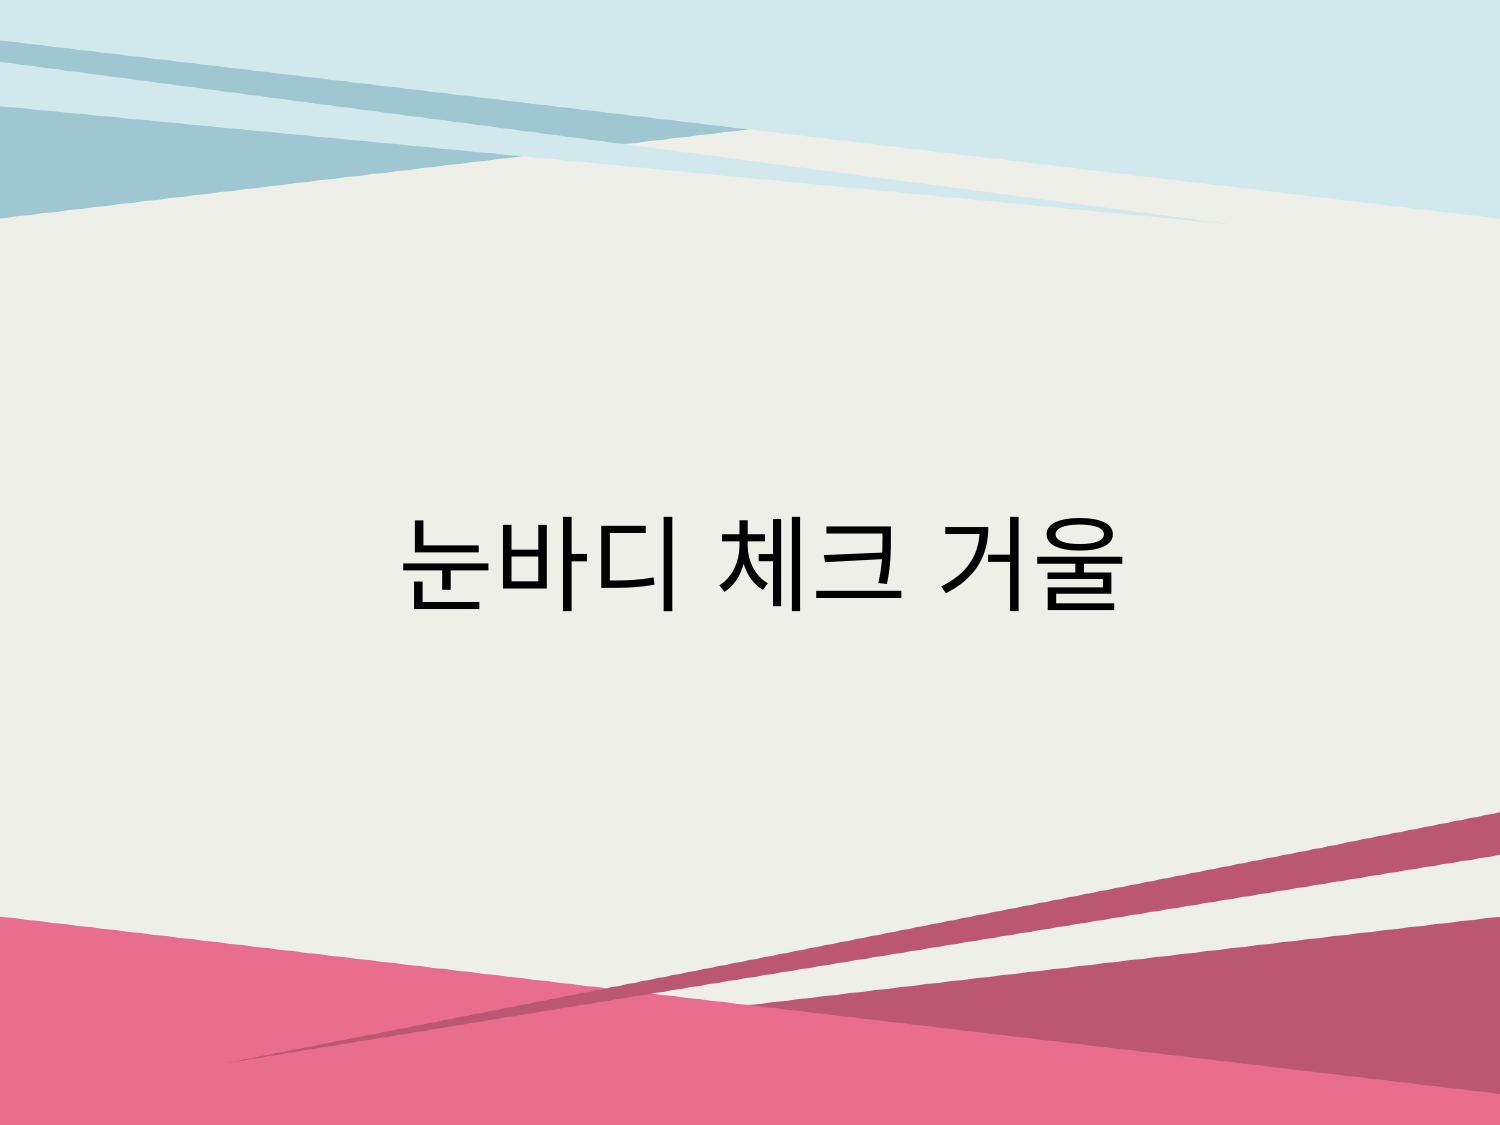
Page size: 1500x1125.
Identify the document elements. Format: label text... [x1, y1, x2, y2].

picture [0, 0, 1500, 1125]
text_box 눈바디 체크 거울 [379, 492, 1148, 633]
